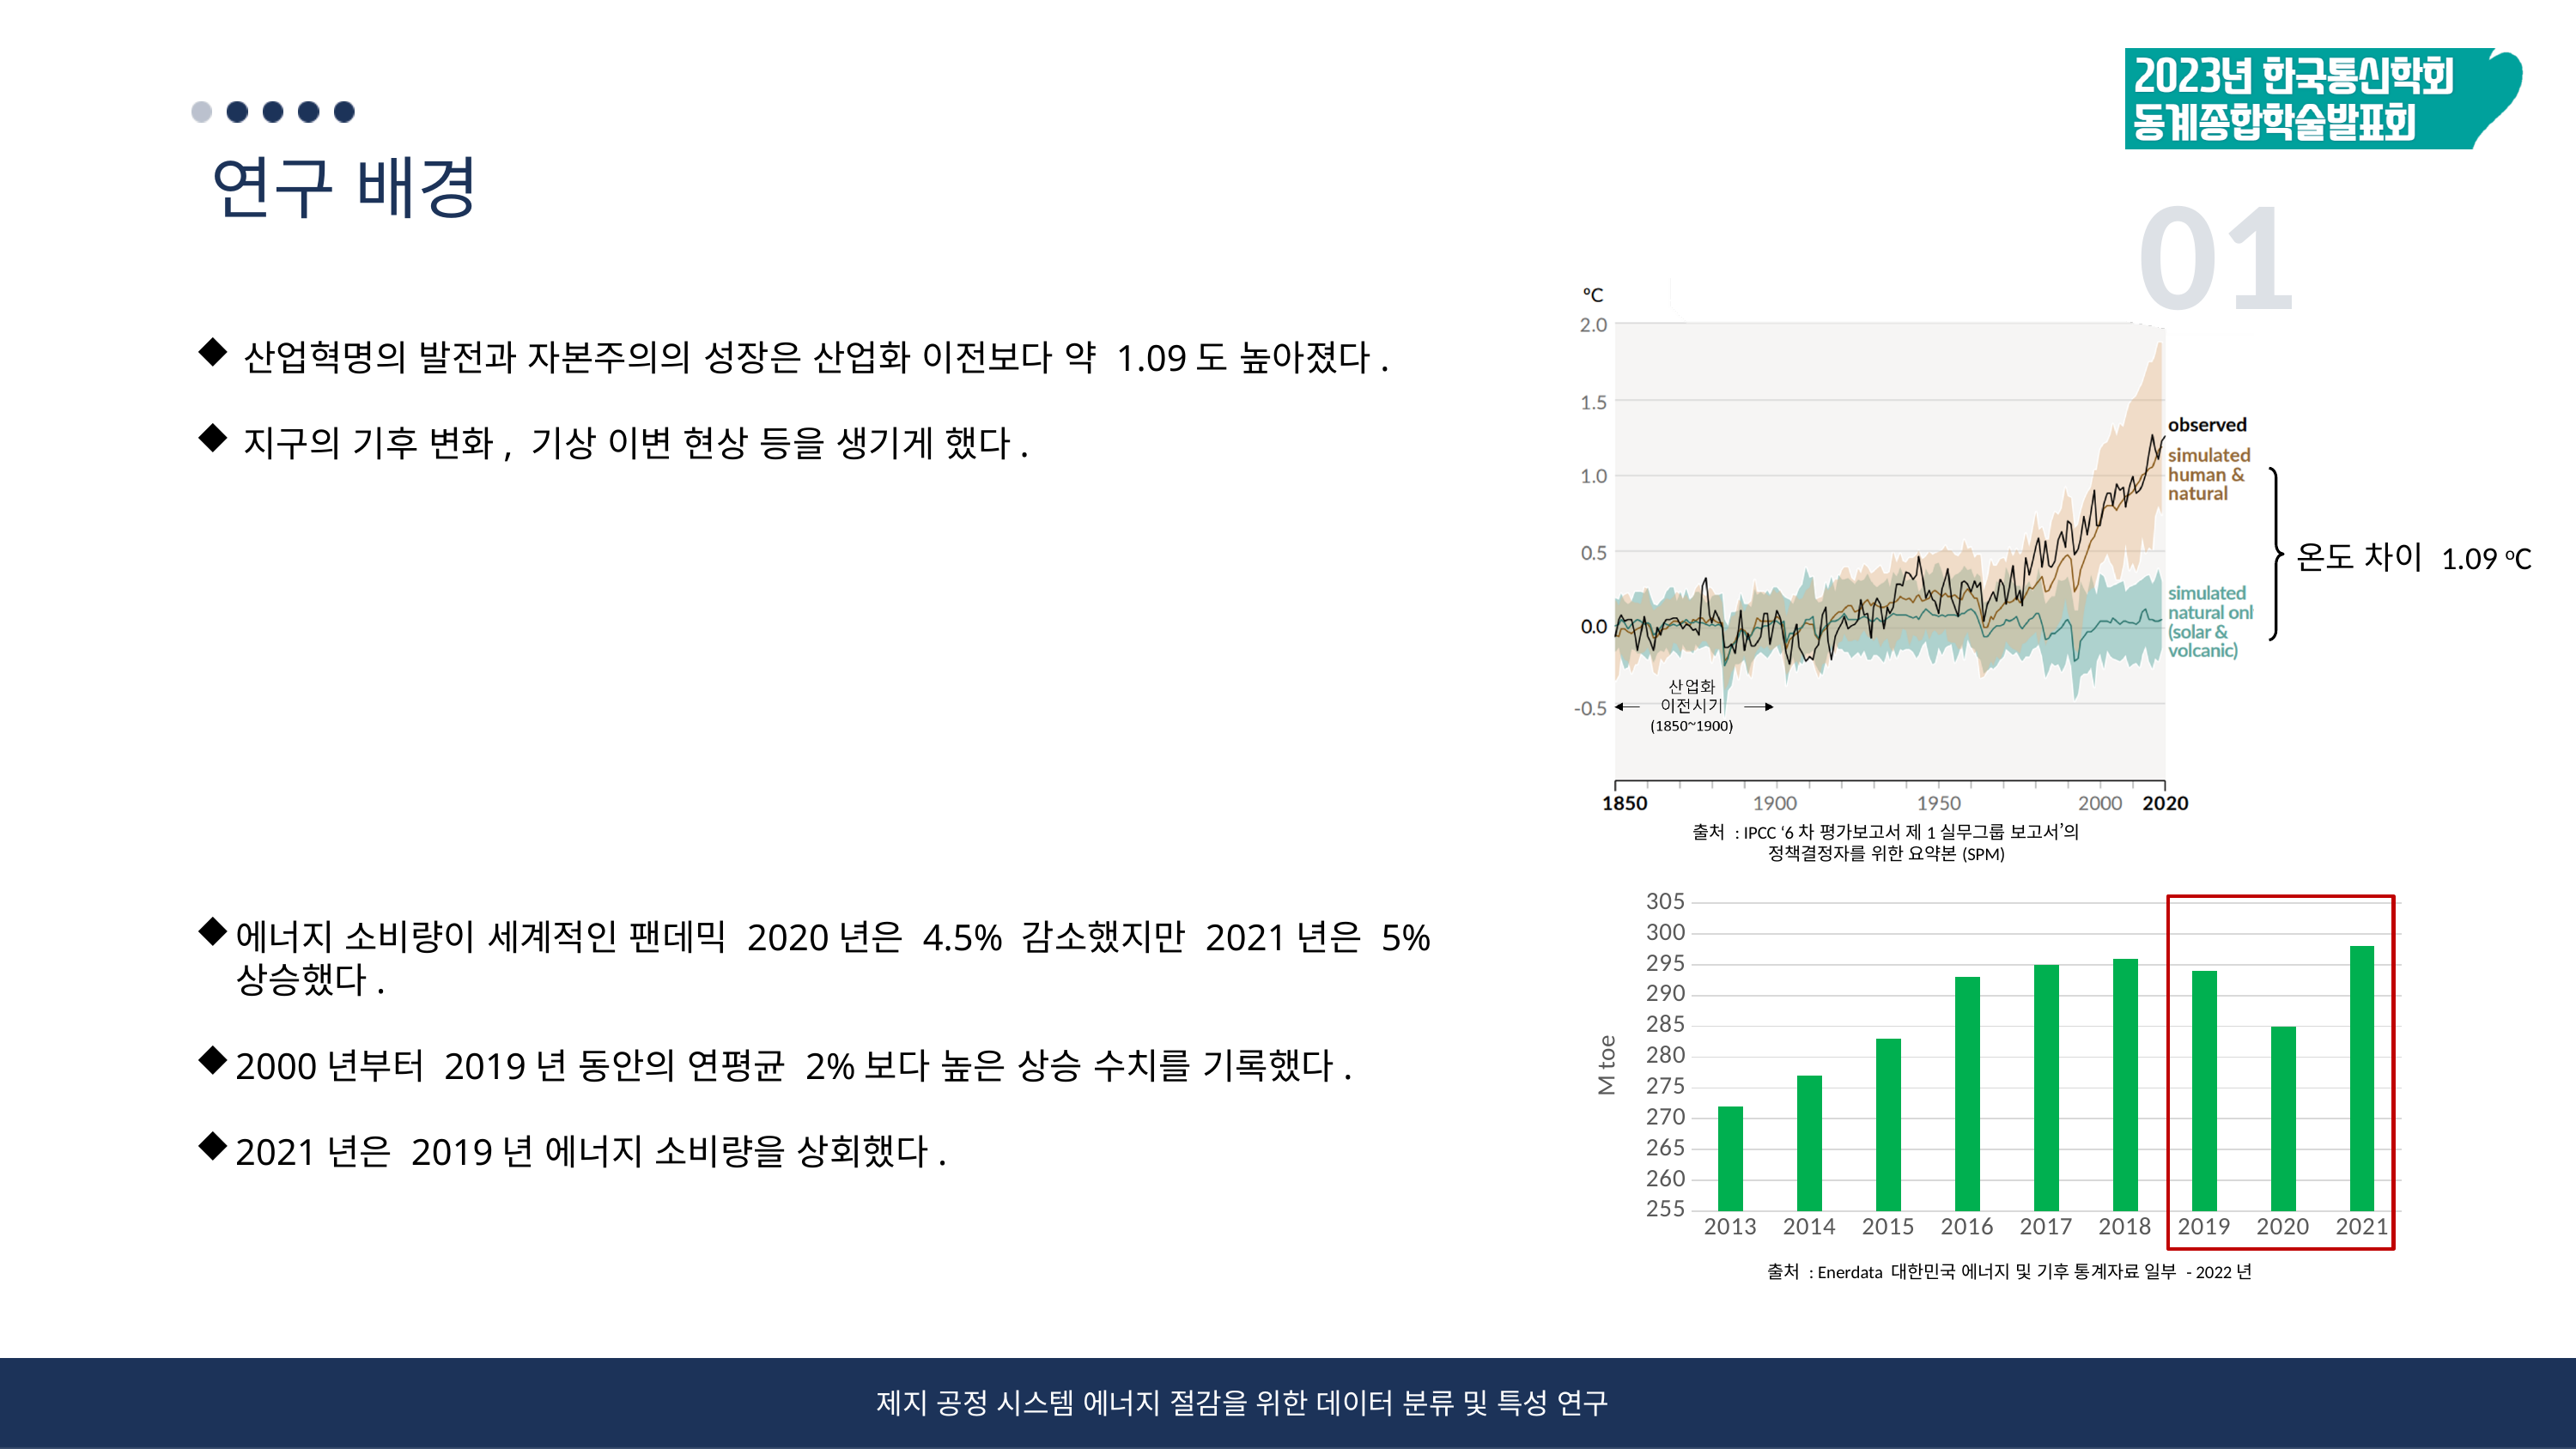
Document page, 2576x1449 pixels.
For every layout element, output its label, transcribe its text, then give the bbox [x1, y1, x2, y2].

text_box 출처 : Enerdata 대한민국 에너지 및 기후 통계자료 일부 - 2022년 [1754, 1257, 2312, 1289]
text_box 산업혁명의 발전과 자본주의의 성장은 산업화 이전보다 약 1.09도 높아졌다. 지구의 기후 변화, 기상 이변 현상 등을 생기게 했다. 에너지 소비량이 세계적인 팬데믹 2020년은 4.5% 감소했지만 2021년은 5% 상승했다. 2000년부터 2019년 동안의 연평균 2%보다 높은 상승 수치를 기록했다. 2021년은 2019년 에너지 소비량을 상회했다. [182, 307, 1530, 1265]
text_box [334, 101, 355, 123]
chart [1564, 882, 2420, 1250]
text_box 연구 배경 [197, 139, 494, 234]
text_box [191, 101, 213, 123]
picture [1564, 278, 2255, 811]
text_box 출처 : IPCC ‘6차 평가보고서 제1실무그룹 보고서’의 정책결정자를 위한 요약본(SPM) [1634, 817, 2140, 870]
text_box 온도 차이 1.09 oC [2283, 530, 2545, 583]
text_box [2269, 467, 2283, 641]
picture [2124, 48, 2534, 150]
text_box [0, 1358, 2576, 1449]
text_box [263, 101, 284, 123]
text_box 01 [2126, 158, 2312, 348]
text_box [298, 101, 319, 123]
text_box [227, 101, 248, 123]
